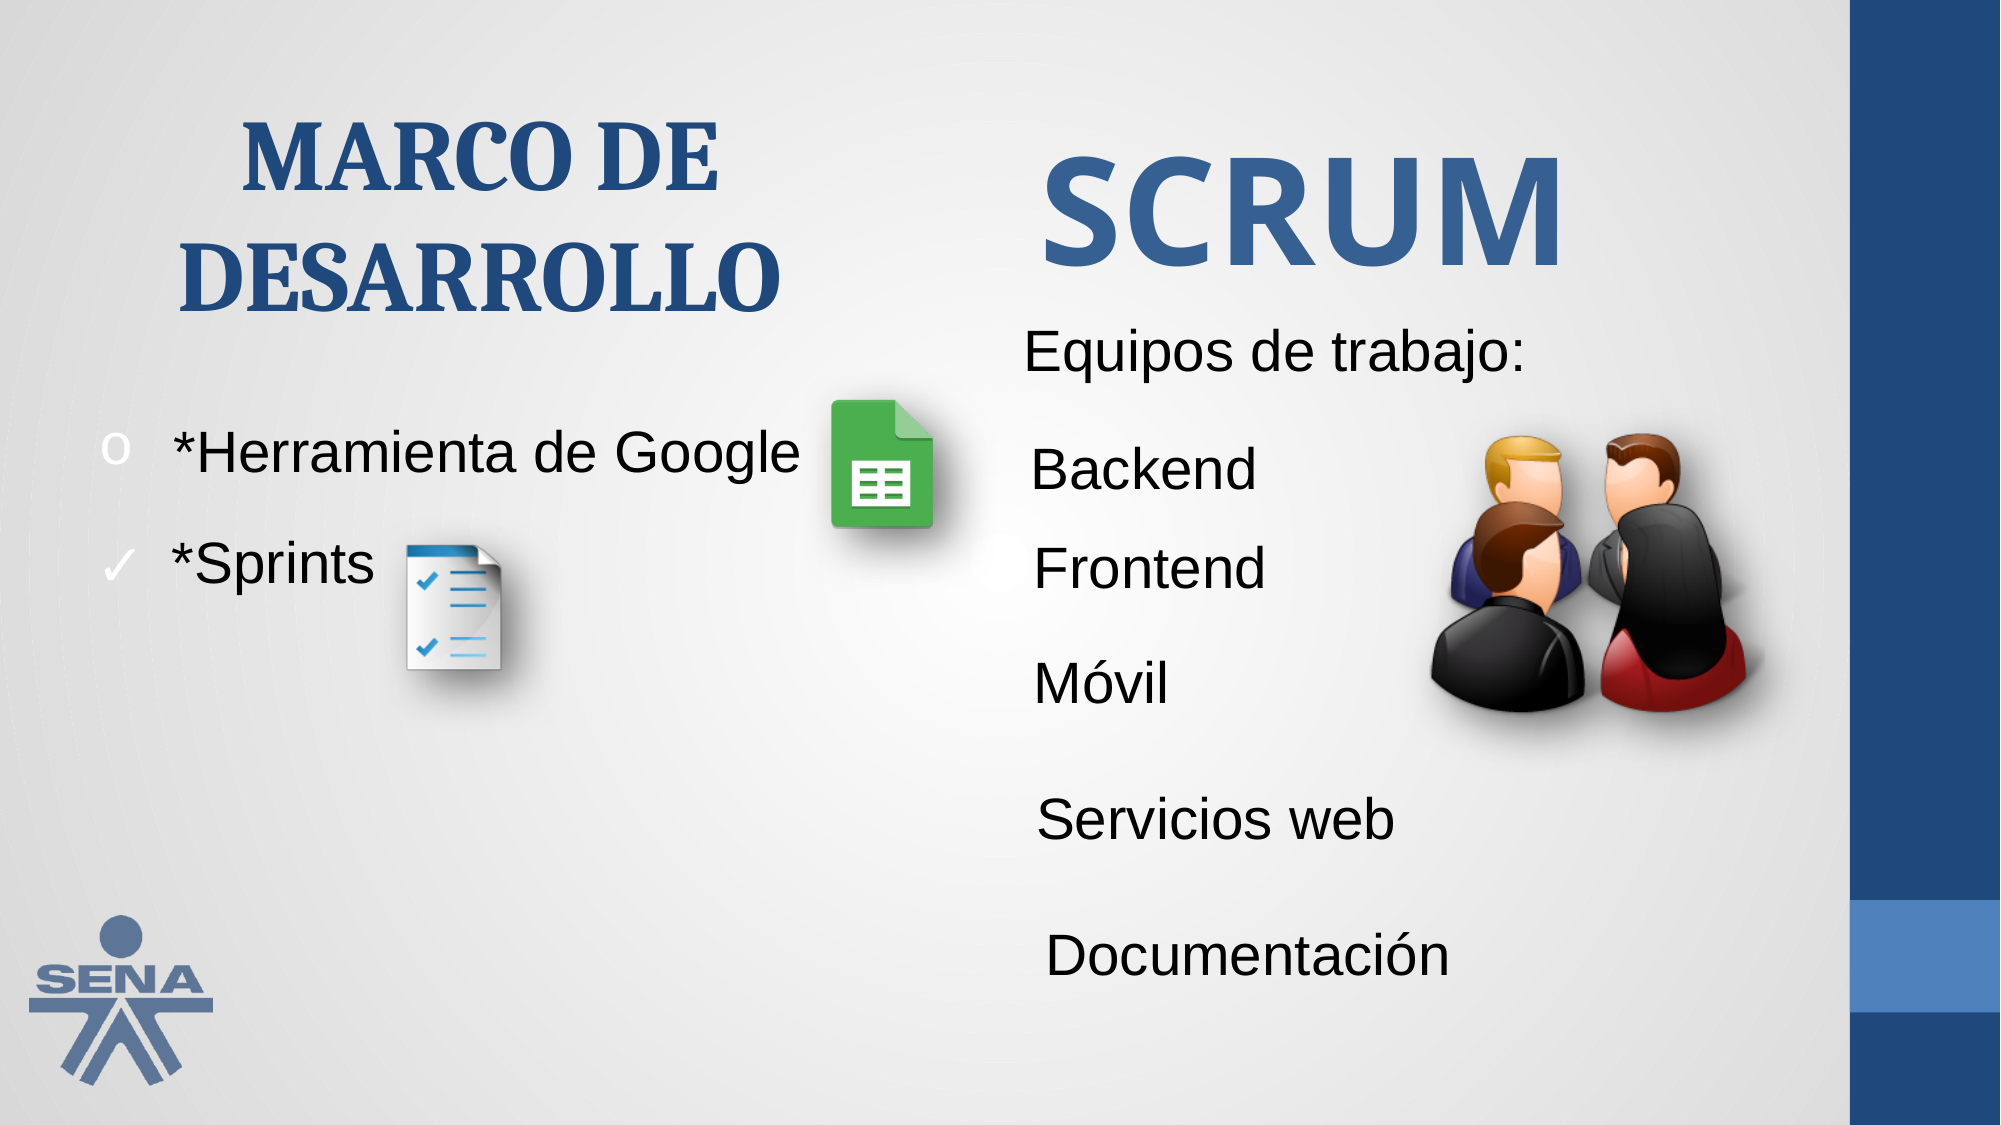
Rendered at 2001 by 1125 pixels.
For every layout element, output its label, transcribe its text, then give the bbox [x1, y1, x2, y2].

text_box SCRUM [963, 108, 1648, 306]
picture [385, 539, 524, 678]
text_box *Herramienta de Google [83, 406, 787, 493]
text_box *Sprints [81, 517, 495, 604]
picture [801, 382, 964, 544]
text_box Equipos de trabajo: [1008, 305, 1629, 391]
picture [29, 915, 213, 1086]
text_box Móvil [1018, 637, 1412, 724]
text_box Frontend [1018, 522, 1411, 609]
title MARCO DE DESARROLLO [0, 115, 960, 306]
text_box Servicios web [1021, 773, 1463, 860]
text_box Documentación [999, 909, 1526, 996]
text_box Backend [1015, 423, 1354, 555]
picture [1429, 392, 1765, 728]
